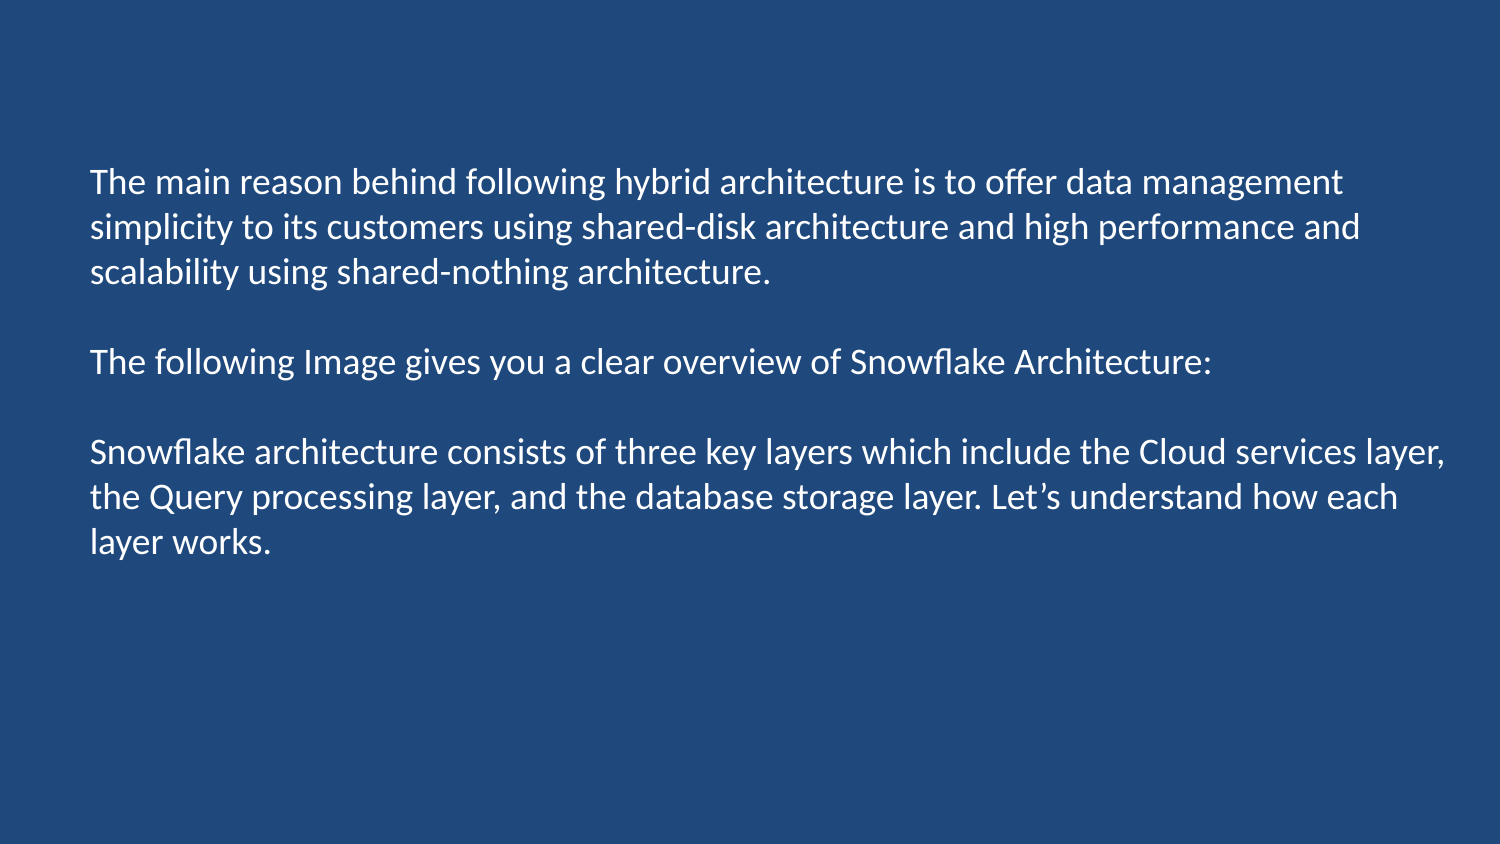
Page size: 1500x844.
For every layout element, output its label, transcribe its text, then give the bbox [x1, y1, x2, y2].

text_box The main reason behind following hybrid architecture is to offer data management simplicity to its customers using shared-disk architecture and high performance and scalability using shared-nothing architecture. The following Image gives you a clear overview of Snowflake Architecture: Snowflake architecture consists of three key layers which include the Cloud services layer, the Query processing layer, and the database storage layer. Let’s understand how each layer works. [75, 59, 1475, 569]
